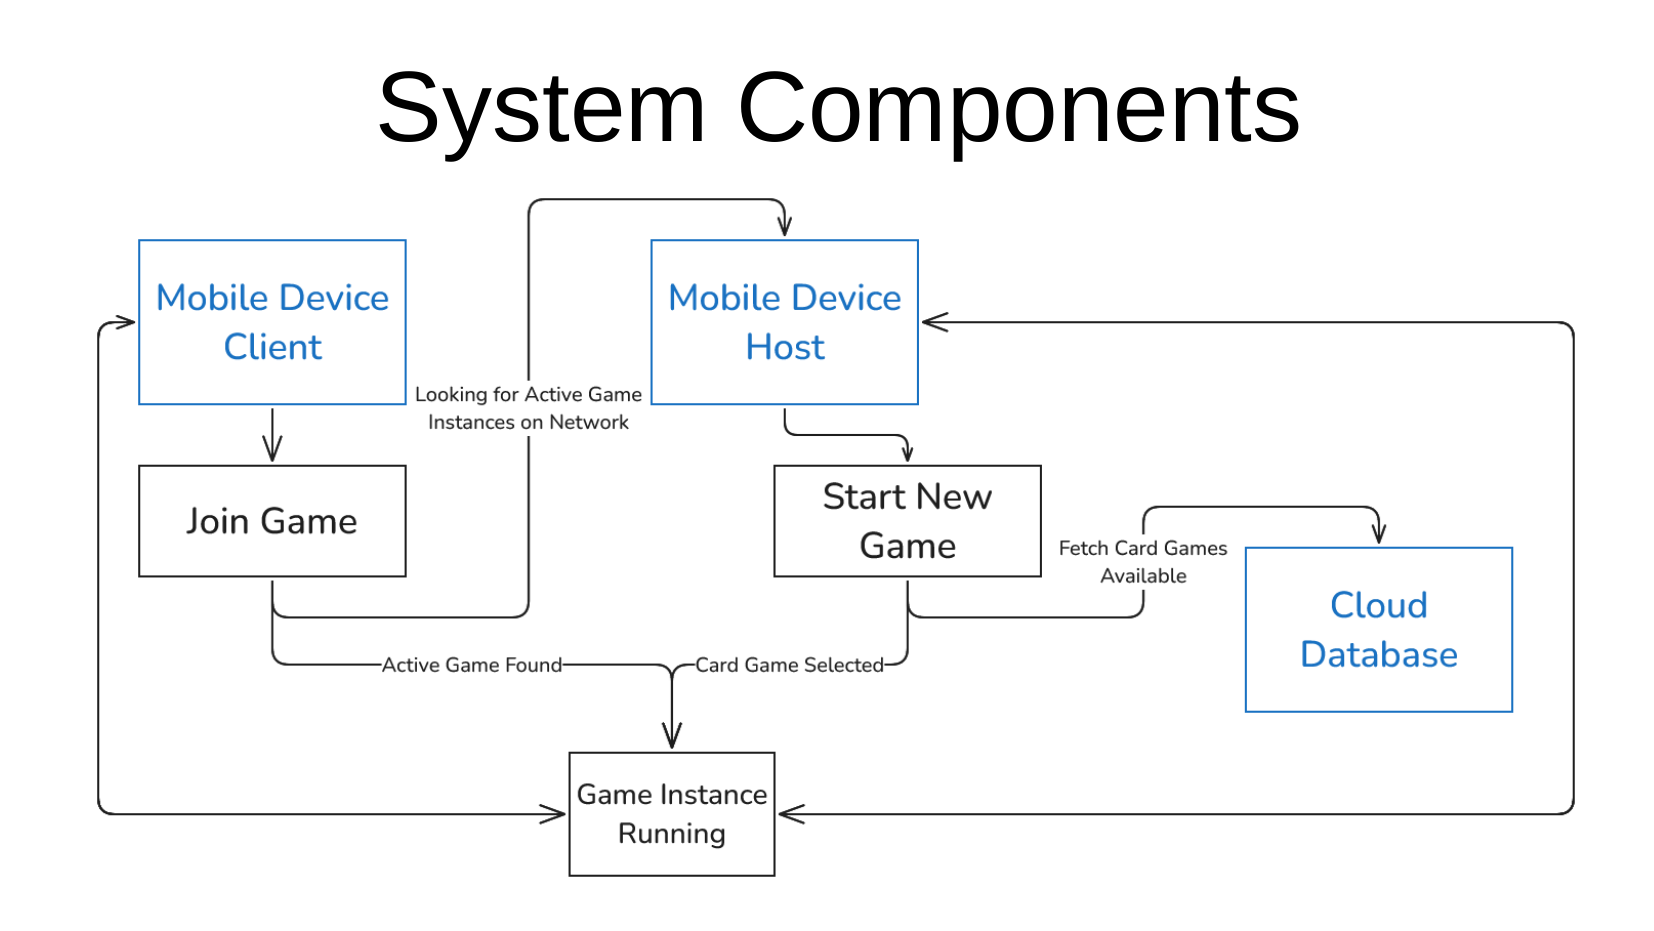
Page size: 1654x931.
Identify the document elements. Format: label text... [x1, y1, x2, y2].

picture [88, 189, 1584, 886]
text_box System Components [95, 40, 1584, 162]
